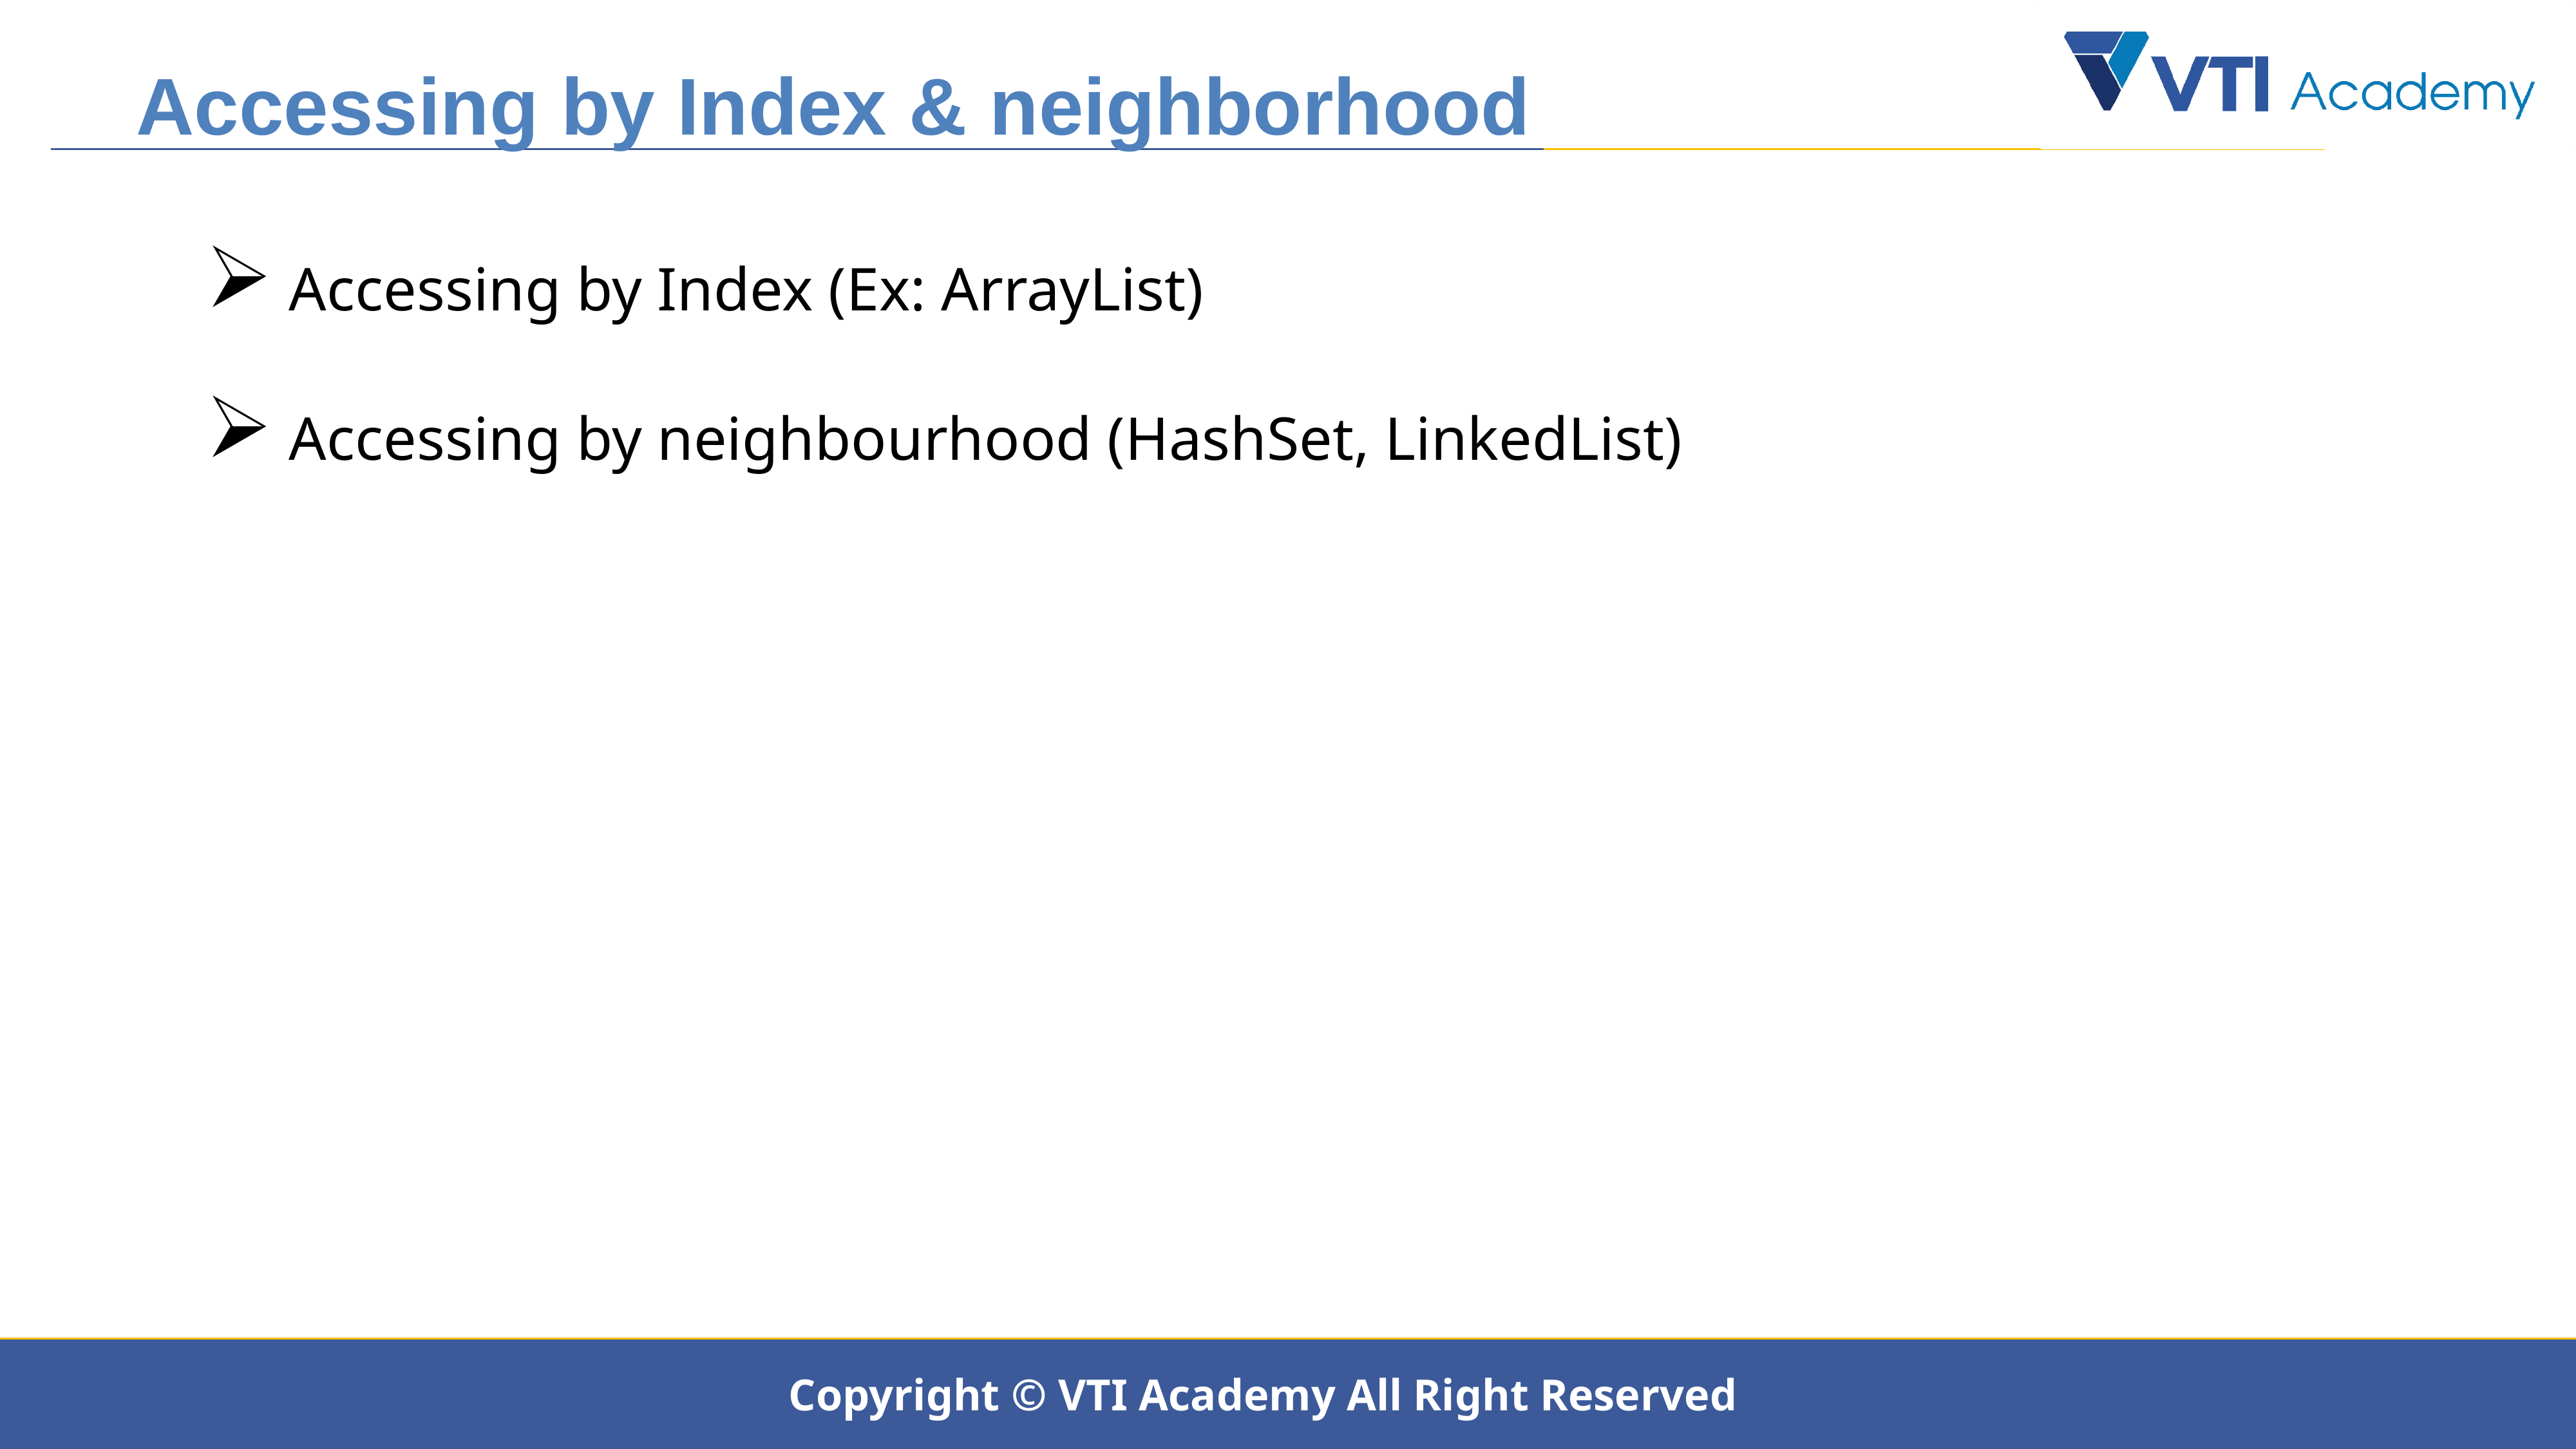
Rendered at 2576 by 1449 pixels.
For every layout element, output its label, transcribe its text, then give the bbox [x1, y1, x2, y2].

text_box Accessing by Index (Ex: ArrayList) Accessing by neighbourhood (HashSet, LinkedList) [196, 246, 1938, 1262]
text_box Accessing by Index & neighborhood [126, 60, 1720, 145]
picture [2034, 0, 2576, 149]
